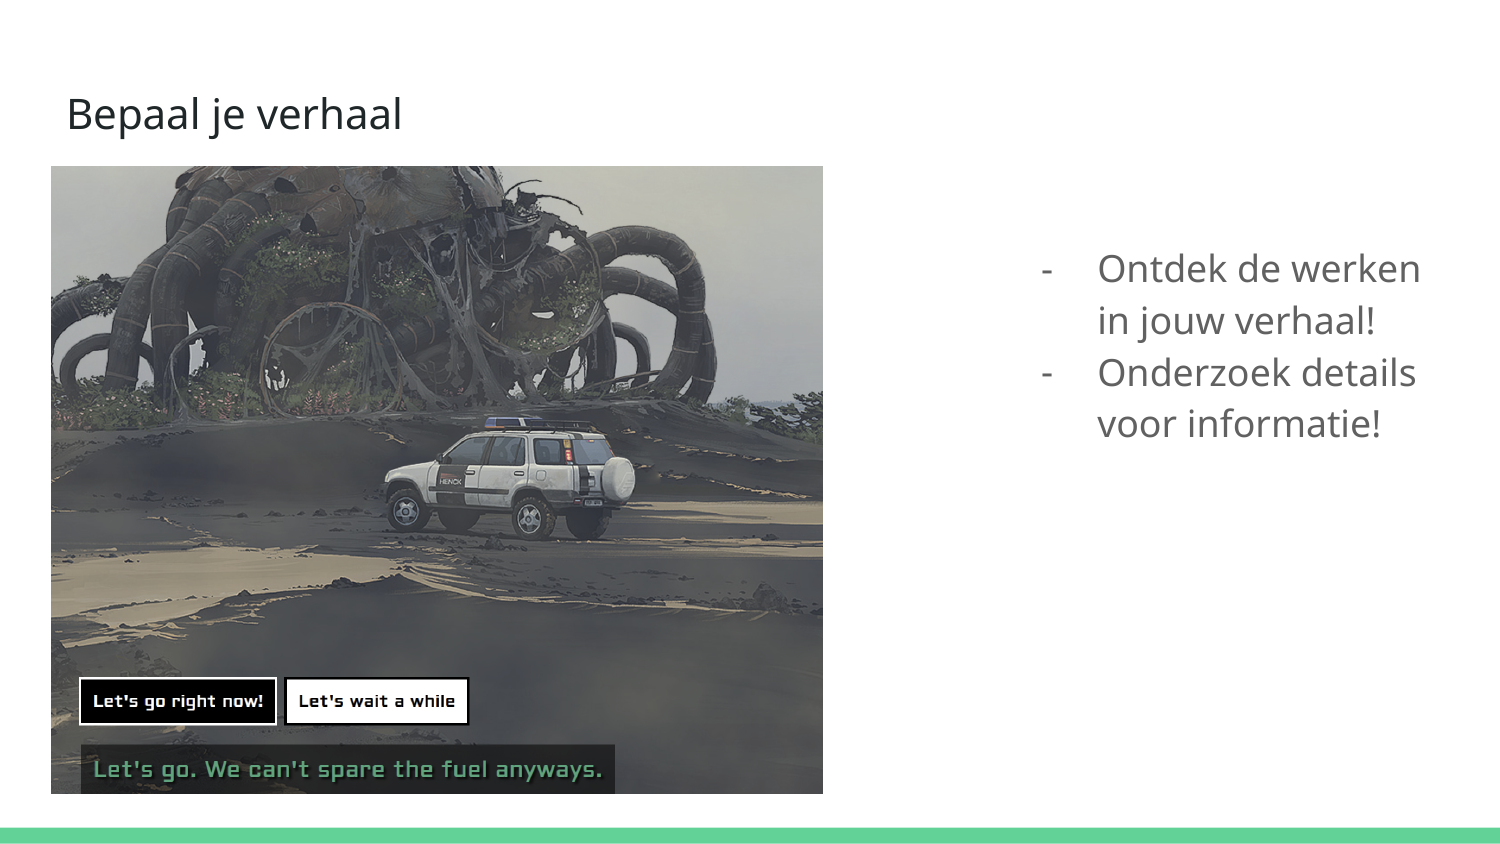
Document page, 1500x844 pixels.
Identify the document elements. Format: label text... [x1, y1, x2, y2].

list Ontdek de werken in jouw verhaal! Onderzoek details voor informatie! [1007, 223, 1449, 750]
picture [50, 166, 823, 794]
title Bepaal je verhaal [51, 72, 1449, 167]
